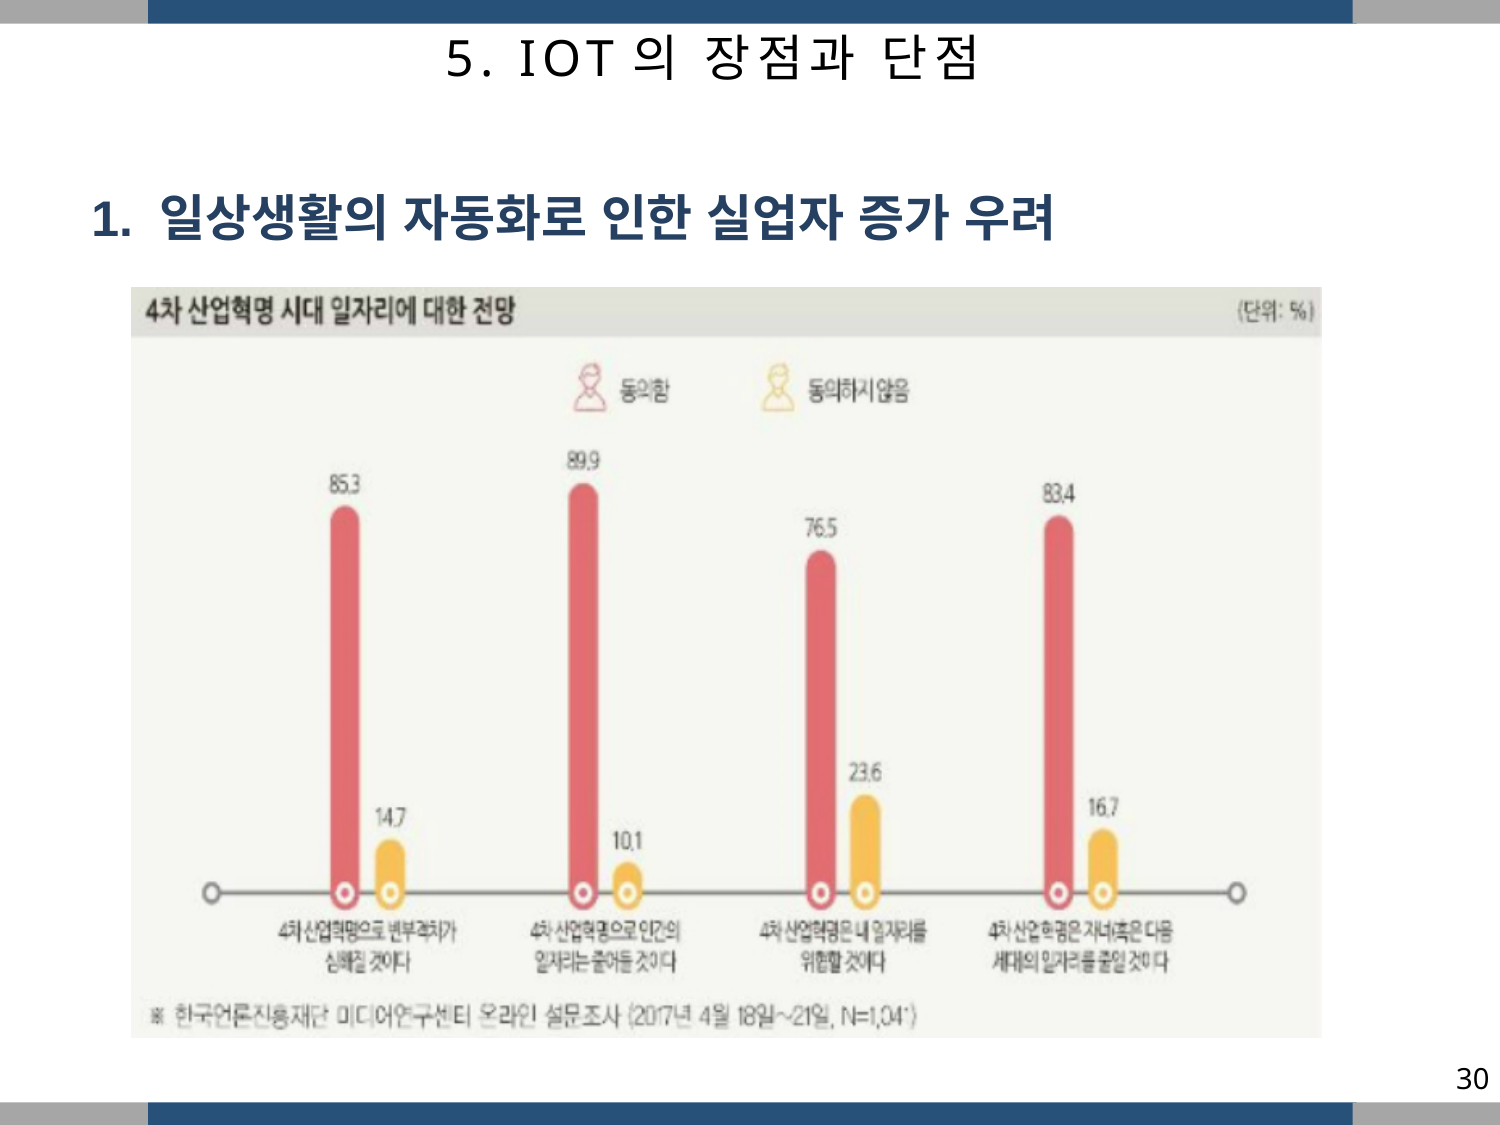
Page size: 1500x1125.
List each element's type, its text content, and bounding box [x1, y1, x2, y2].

text_box 30 [1325, 1052, 1500, 1103]
picture [131, 286, 1322, 1038]
text_box 1. 일상생활의 자동화로 인한 실업자 증가 우려 [76, 148, 1324, 254]
text_box 5. IOT의 장점과 단점 [430, 19, 1063, 94]
